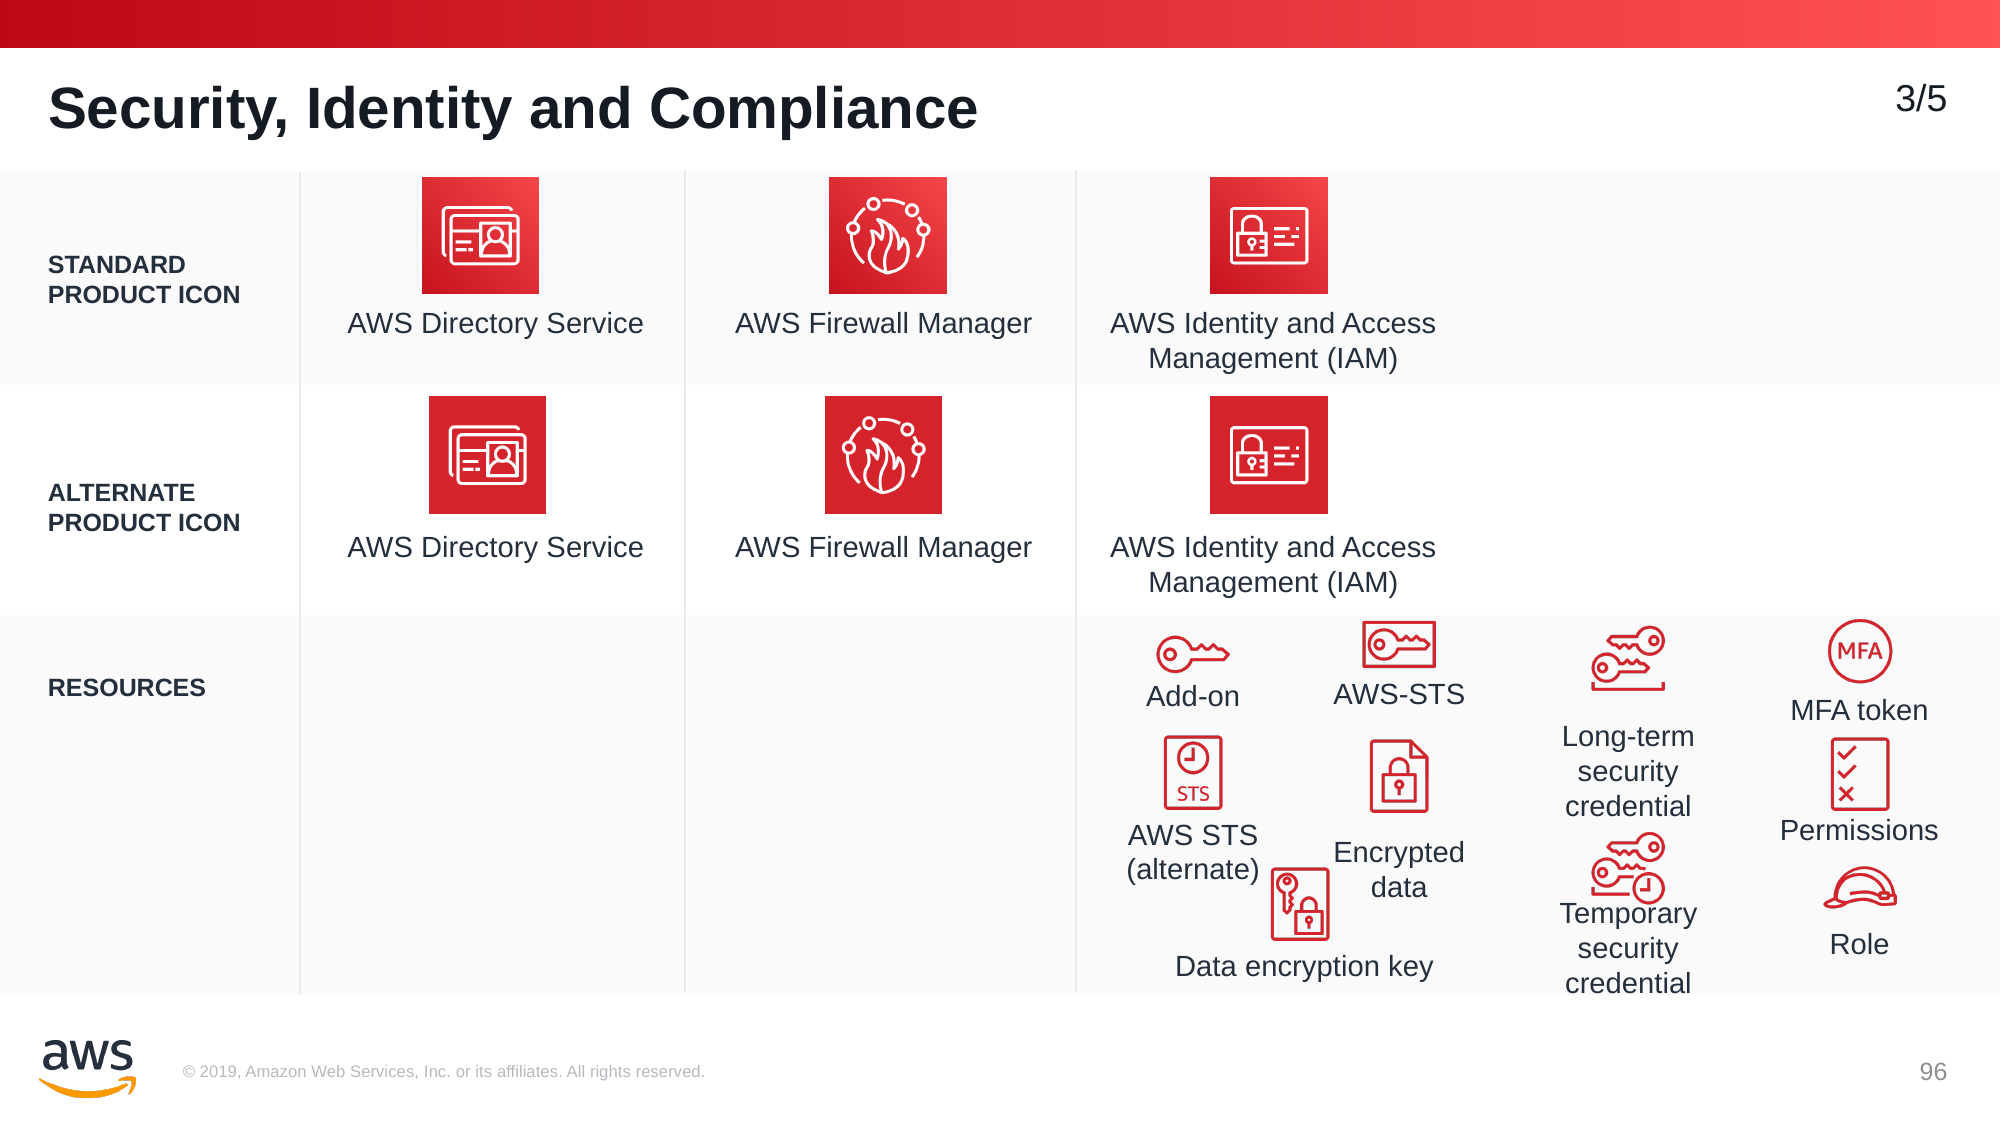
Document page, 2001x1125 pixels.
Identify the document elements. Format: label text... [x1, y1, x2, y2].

picture [422, 177, 539, 294]
picture [1360, 737, 1438, 815]
text_box MFA token [1730, 683, 1989, 734]
text_box AWS Identity and Access Management (IAM) [1084, 520, 1463, 606]
picture [1360, 606, 1438, 684]
text_box AWS Firewall Manager [695, 297, 1073, 347]
picture [1154, 733, 1232, 812]
text_box Data encryption key [1085, 939, 1499, 990]
text_box Permissions [1730, 803, 1989, 854]
picture [39, 1040, 136, 1098]
picture [1589, 619, 1667, 697]
picture [429, 396, 546, 514]
picture [1821, 612, 1899, 690]
picture [1261, 865, 1339, 943]
picture [1589, 829, 1667, 907]
picture [1821, 849, 1899, 927]
text_box AWS-STS [1291, 668, 1508, 718]
text_box Encrypted data [1291, 826, 1508, 911]
text_box AWS STS (alternate) [1084, 808, 1302, 894]
title Security, Identity and Compliance [33, 64, 1105, 156]
text_box AWS Firewall Manager [695, 520, 1073, 571]
picture [1154, 616, 1232, 694]
text_box Long-term security credential [1499, 709, 1758, 830]
text_box Temporary security credential [1499, 886, 1758, 1007]
text_box Add-on [1084, 670, 1302, 720]
picture [1210, 396, 1328, 514]
picture [824, 396, 942, 514]
text_box AWS Identity and Access Management (IAM) [1084, 297, 1463, 382]
picture [829, 177, 947, 294]
text_box Role [1758, 917, 1989, 968]
slide_number 96 [1512, 1040, 1963, 1101]
text_box AWS Directory Service [307, 520, 684, 571]
list 3/5 [1789, 71, 1963, 148]
picture [1821, 735, 1899, 813]
text_box AWS Directory Service [307, 297, 684, 347]
picture [1210, 177, 1328, 294]
